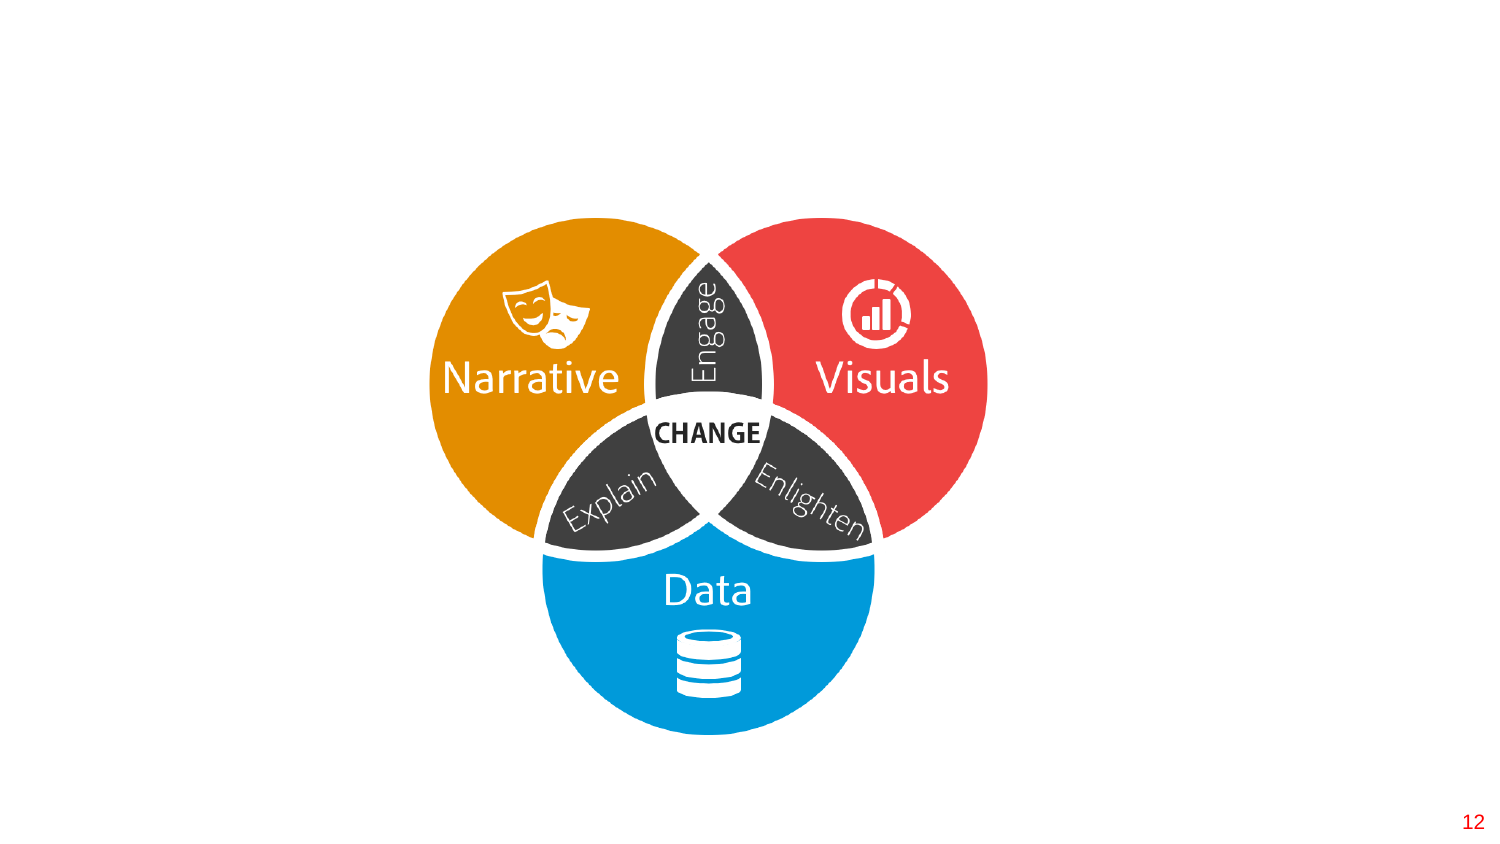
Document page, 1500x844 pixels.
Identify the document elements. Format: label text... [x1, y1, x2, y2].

picture [369, 110, 1058, 799]
slide_number 12 [1149, 798, 1500, 844]
